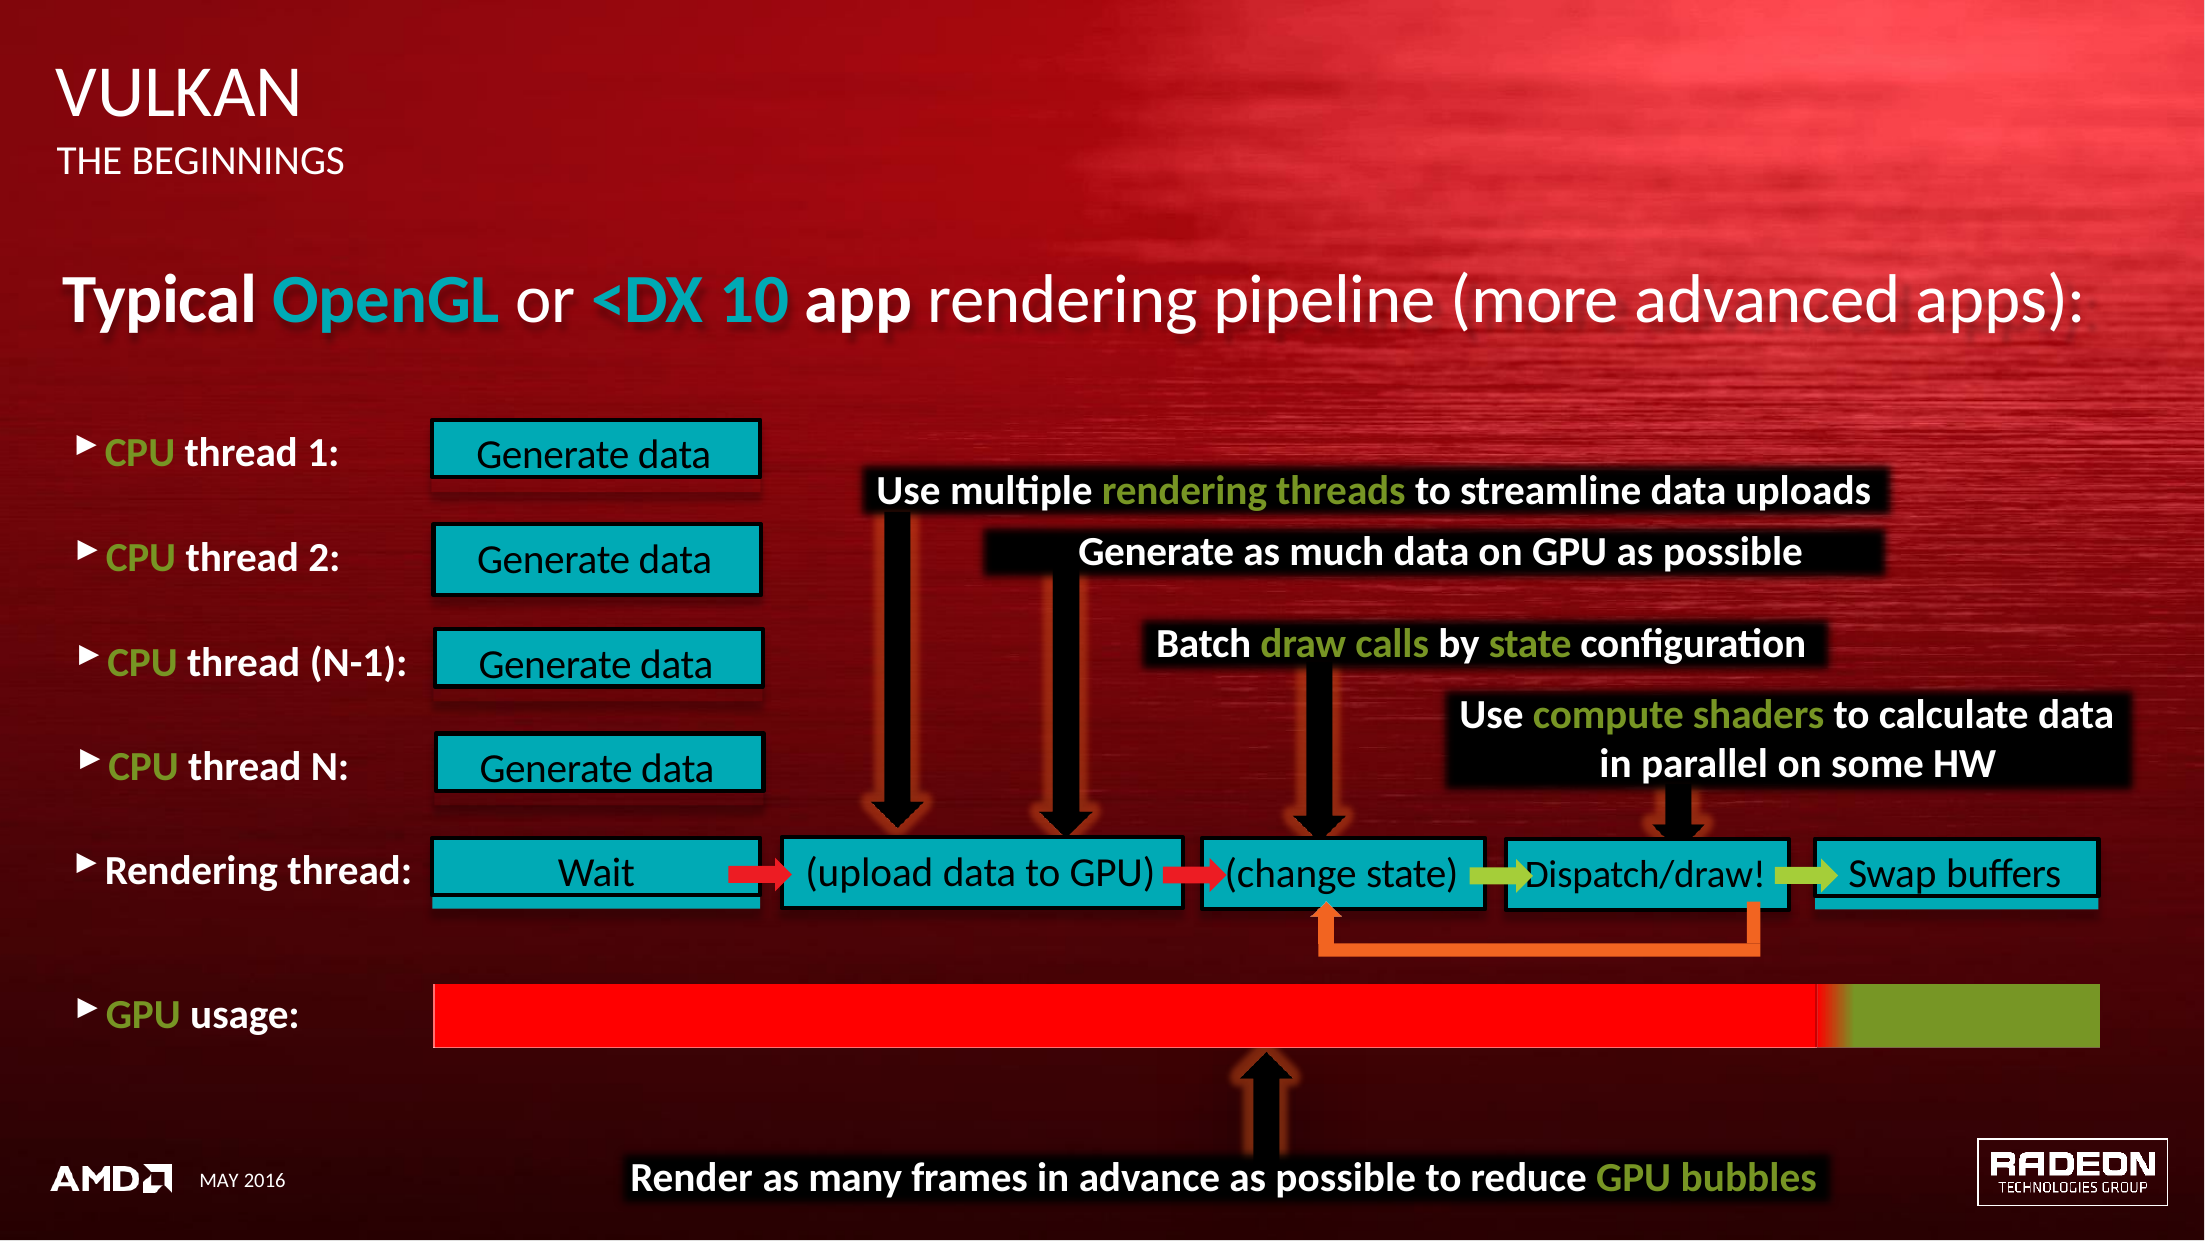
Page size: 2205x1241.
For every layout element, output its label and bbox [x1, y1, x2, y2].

picture [612, 1144, 1840, 1212]
text_box [421, 521, 723, 625]
text_box [423, 730, 723, 833]
text_box [420, 416, 1727, 521]
text_box [422, 625, 723, 729]
text_box [419, 834, 723, 941]
text_box [11, 236, 2168, 1241]
text_box [421, 948, 2101, 1048]
text_box [728, 456, 2142, 957]
text_box [0, 0, 2205, 1241]
picture [972, 518, 1895, 586]
